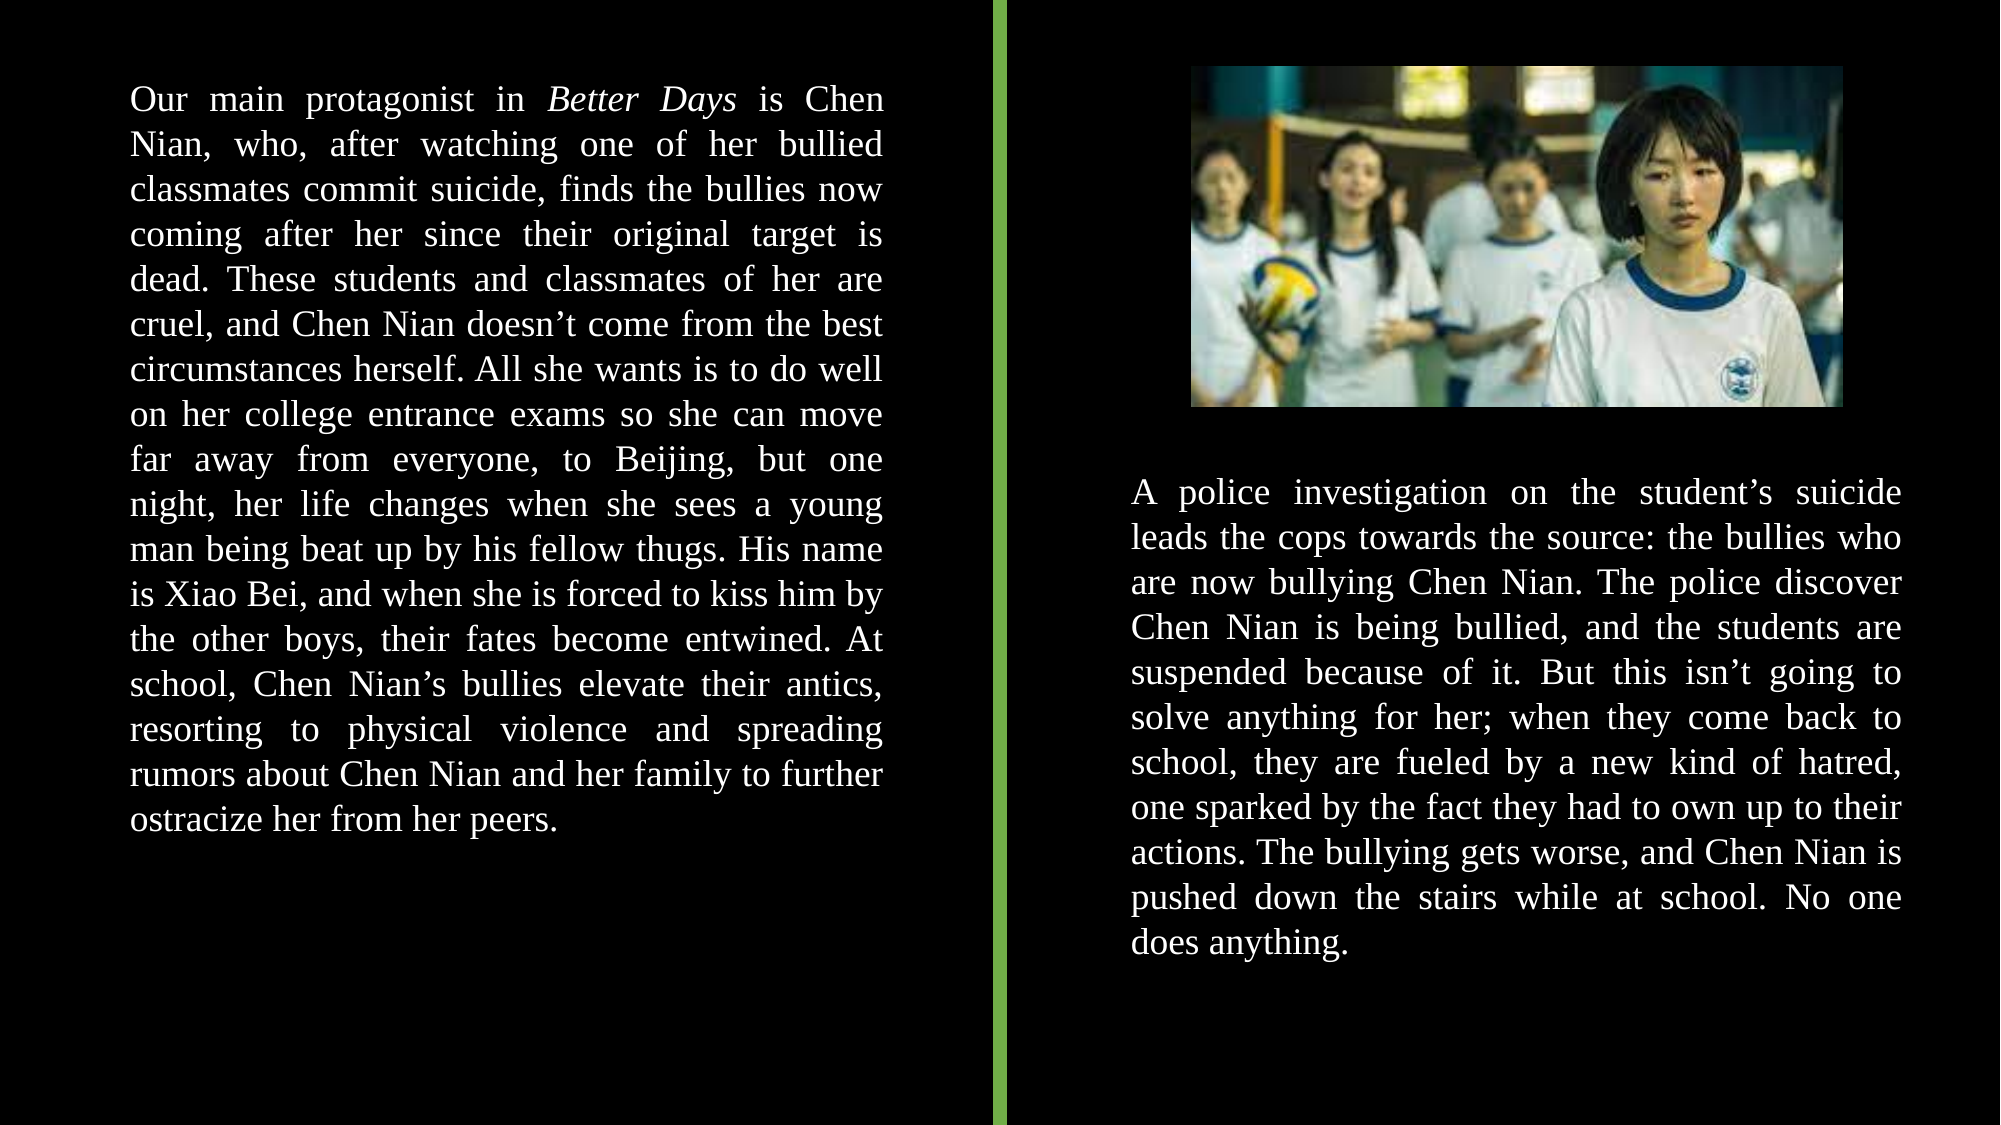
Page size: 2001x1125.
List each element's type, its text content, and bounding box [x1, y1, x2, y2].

text_box Our main protagonist in Better Days is Chen Nian, who, after watching one of her bullied classmates commit suicide, finds the bullies now coming after her since their original target is dead. These students and classmates of her are cruel, and Chen Nian doesn’t come from the best circumstances herself. All she wants is to do well on her college entrance exams so she can move far away from everyone, to Beijing, but one night, her life changes when she sees a young man being beat up by his fellow thugs. His name is Xiao Bei, and when she is forced to kiss him by the other boys, their fates become entwined. At school, Chen Nian’s bullies elevate their antics, resorting to physical violence and spreading rumors about Chen Nian and her family to further ostracize her from her peers. [115, 66, 899, 846]
text_box A police investigation on the student’s suicide leads the cops towards the source: the bullies who are now bullying Chen Nian. The police discover Chen Nian is being bullied, and the students are suspended because of it. But this isn’t going to solve anything for her; when they come back to school, they are fueled by a new kind of hatred, one sparked by the fact they had to own up to their actions. The bullying gets worse, and Chen Nian is pushed down the stairs while at school. No one does anything. [1116, 460, 1918, 970]
picture [1191, 66, 1843, 407]
